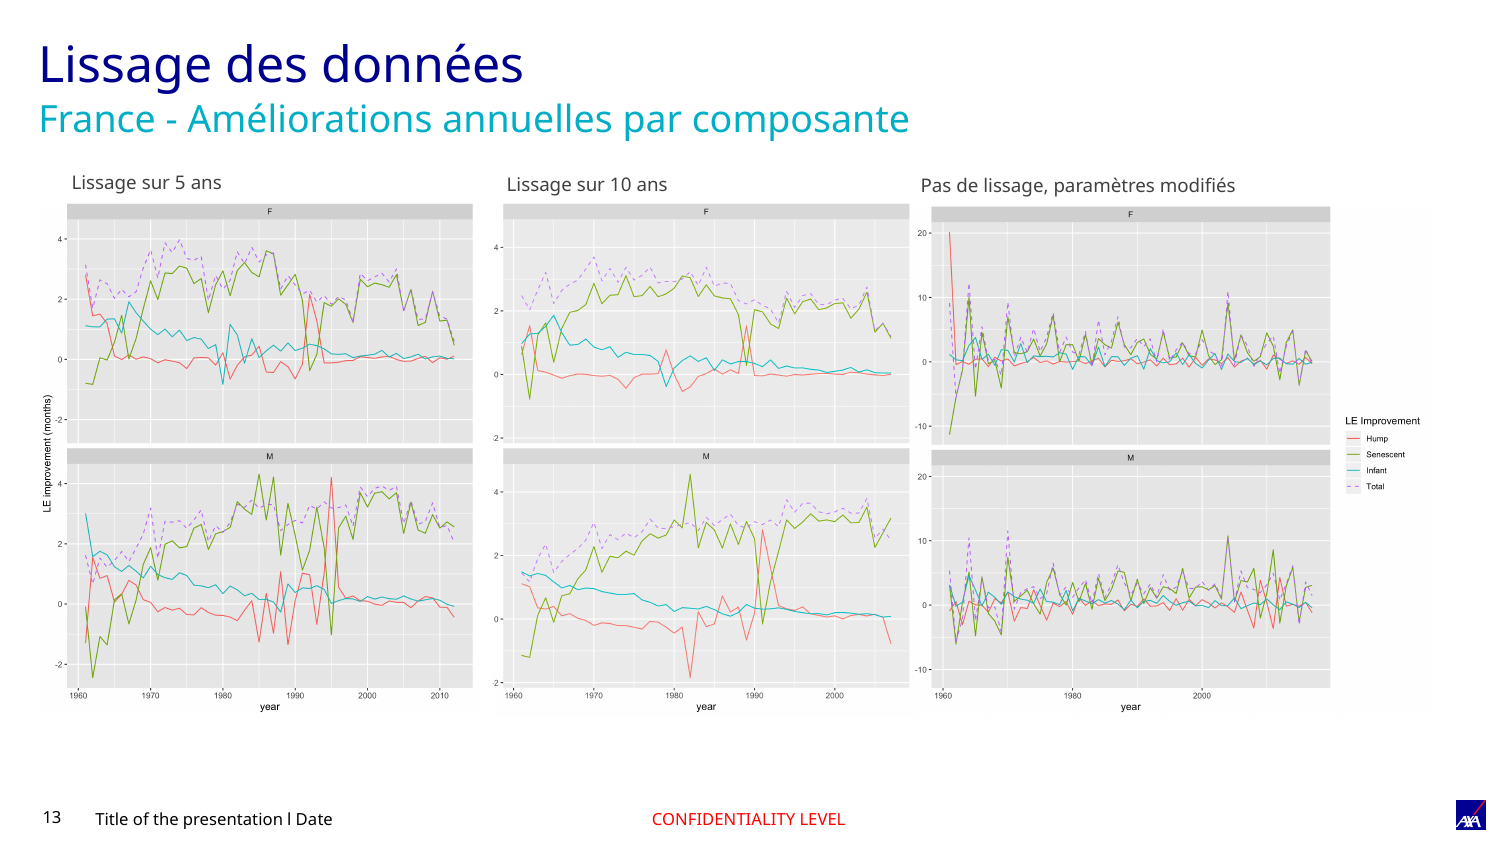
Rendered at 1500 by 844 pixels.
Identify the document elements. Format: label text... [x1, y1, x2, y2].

footer CONFIDENTIALITY LEVEL [545, 804, 952, 834]
list France - Améliorations annuelles par composante [38, 93, 1486, 141]
text_box Lissage sur 10 ans [506, 172, 668, 195]
picture [37, 203, 485, 718]
title Lissage des données [38, 33, 1486, 92]
text_box Pas de lissage, paramètres modifiés [920, 173, 1236, 196]
text_box Lissage sur 5 ans [71, 171, 222, 194]
slide_number Title of the presentation l Date [82, 804, 446, 834]
picture [492, 203, 1431, 718]
picture [1456, 800, 1486, 830]
